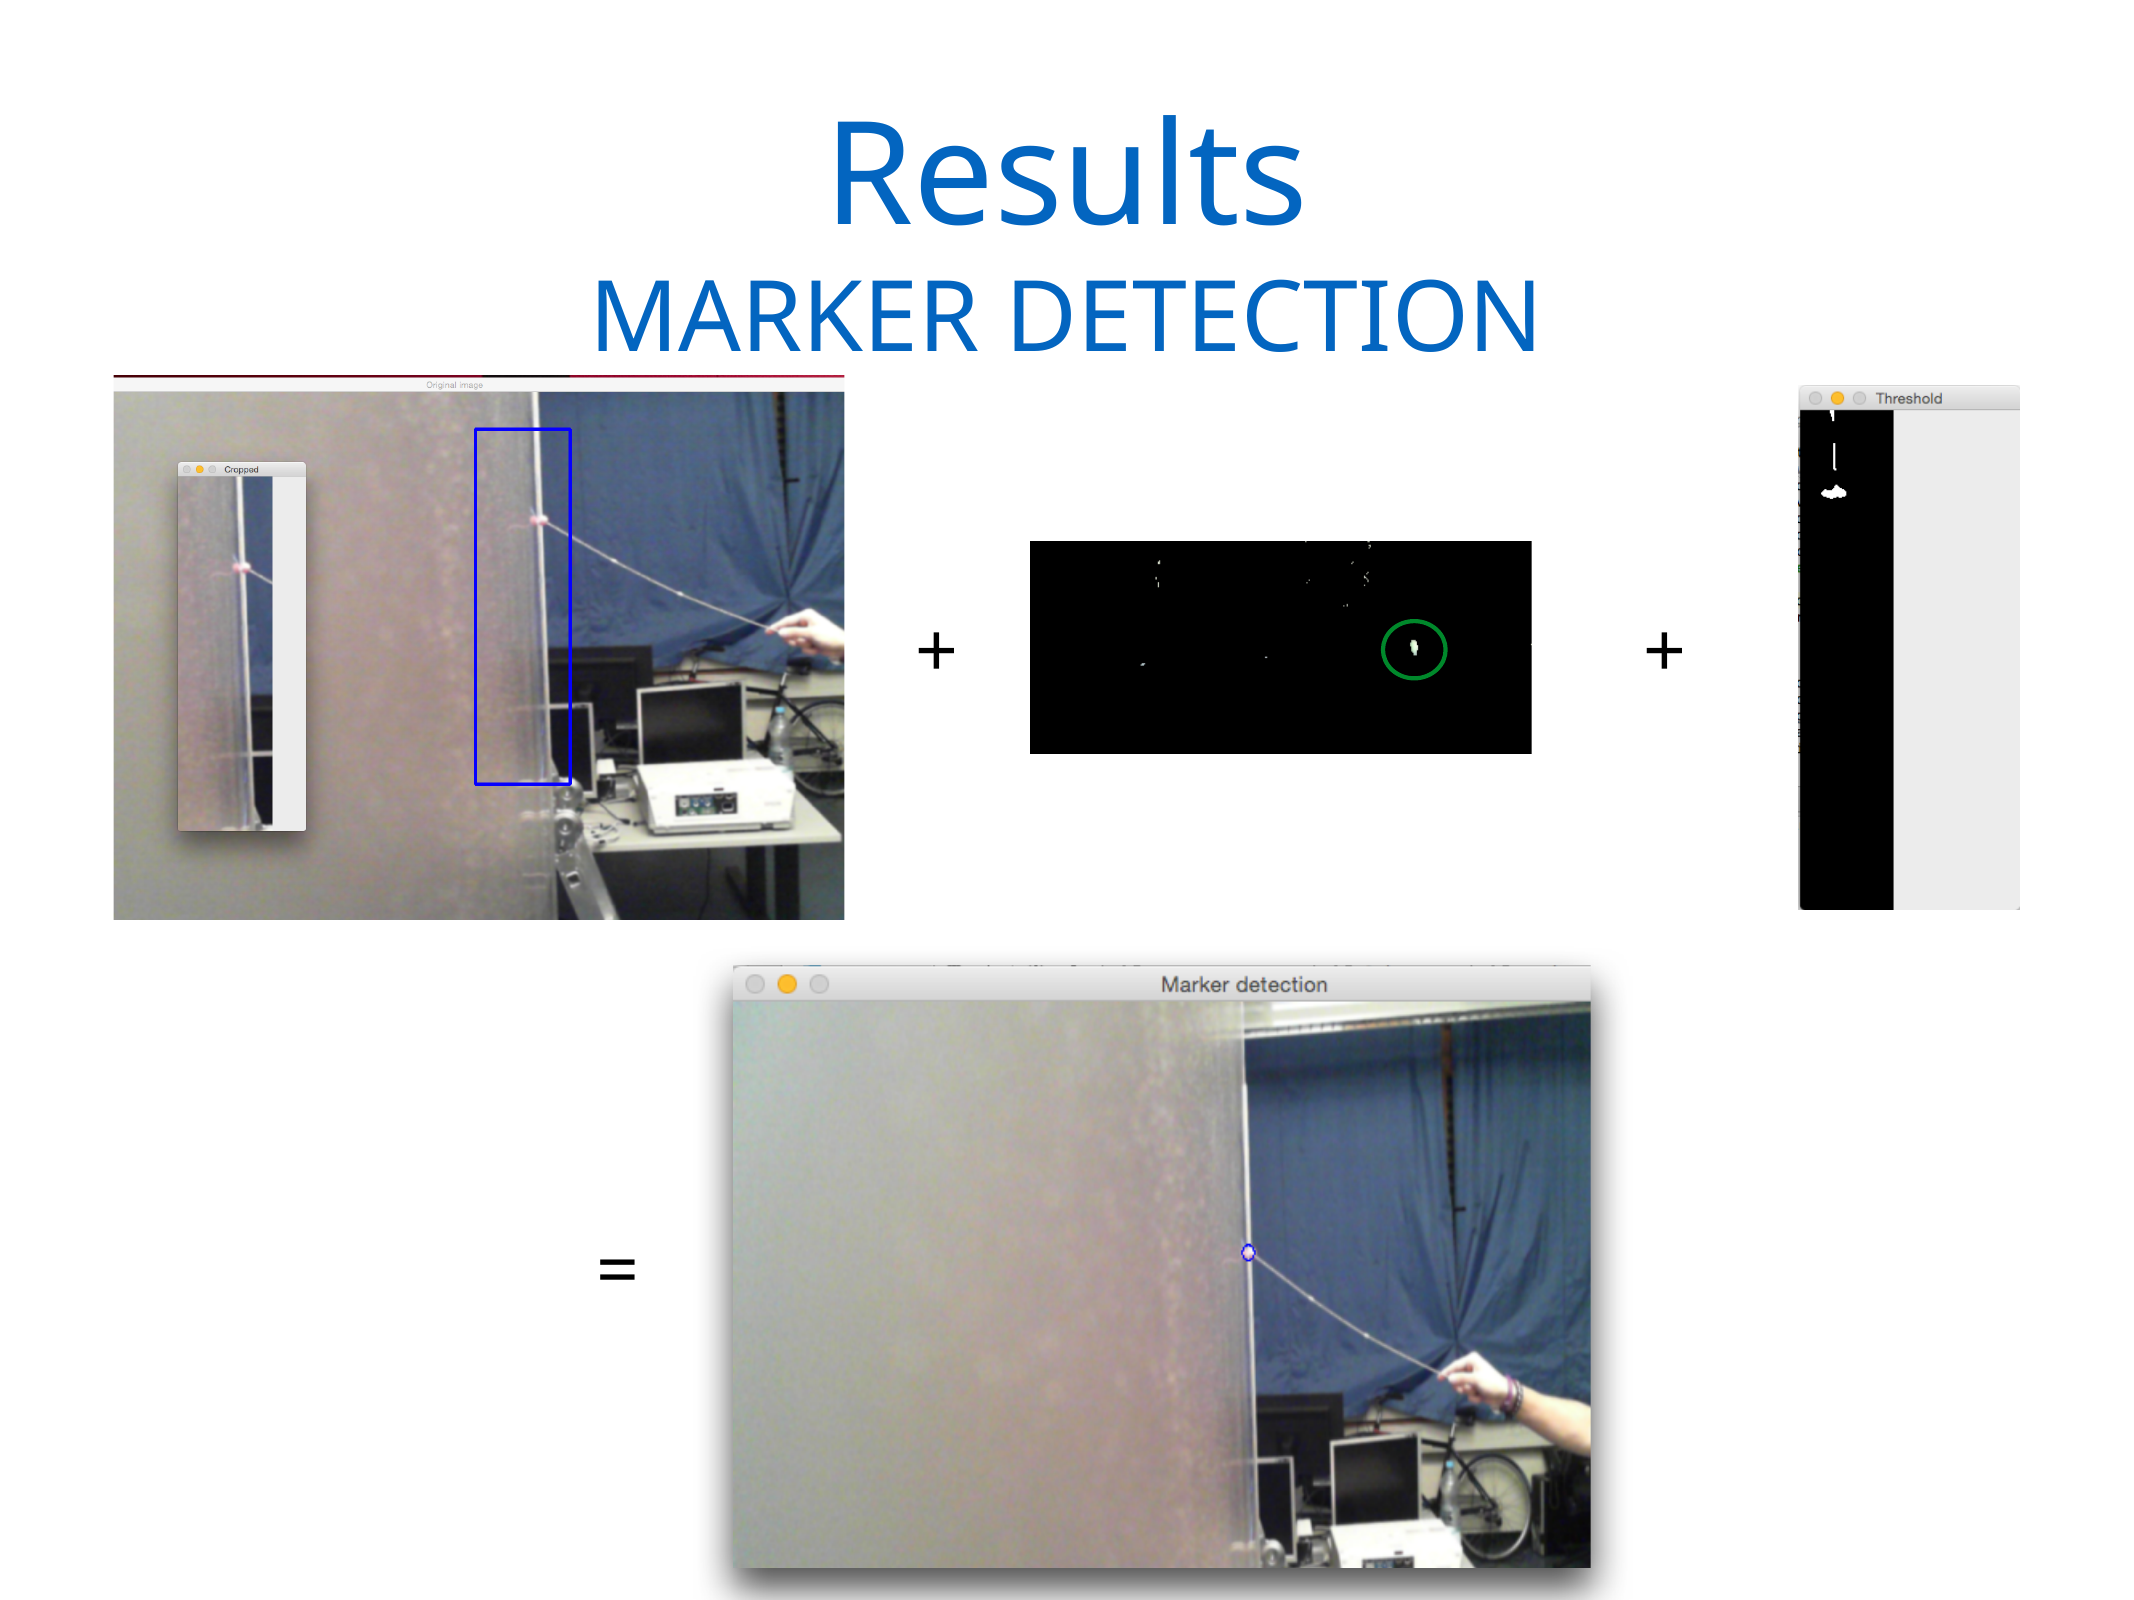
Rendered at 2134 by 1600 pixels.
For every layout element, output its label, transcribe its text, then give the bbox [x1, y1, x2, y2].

picture [732, 965, 1591, 1568]
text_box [1029, 540, 1532, 755]
text_box + [907, 594, 968, 701]
title Results MARKER DETECTION [155, 72, 1978, 381]
picture [1798, 385, 2020, 910]
picture [113, 375, 845, 920]
text_box + [1635, 594, 1696, 701]
text_box = [588, 1213, 649, 1320]
